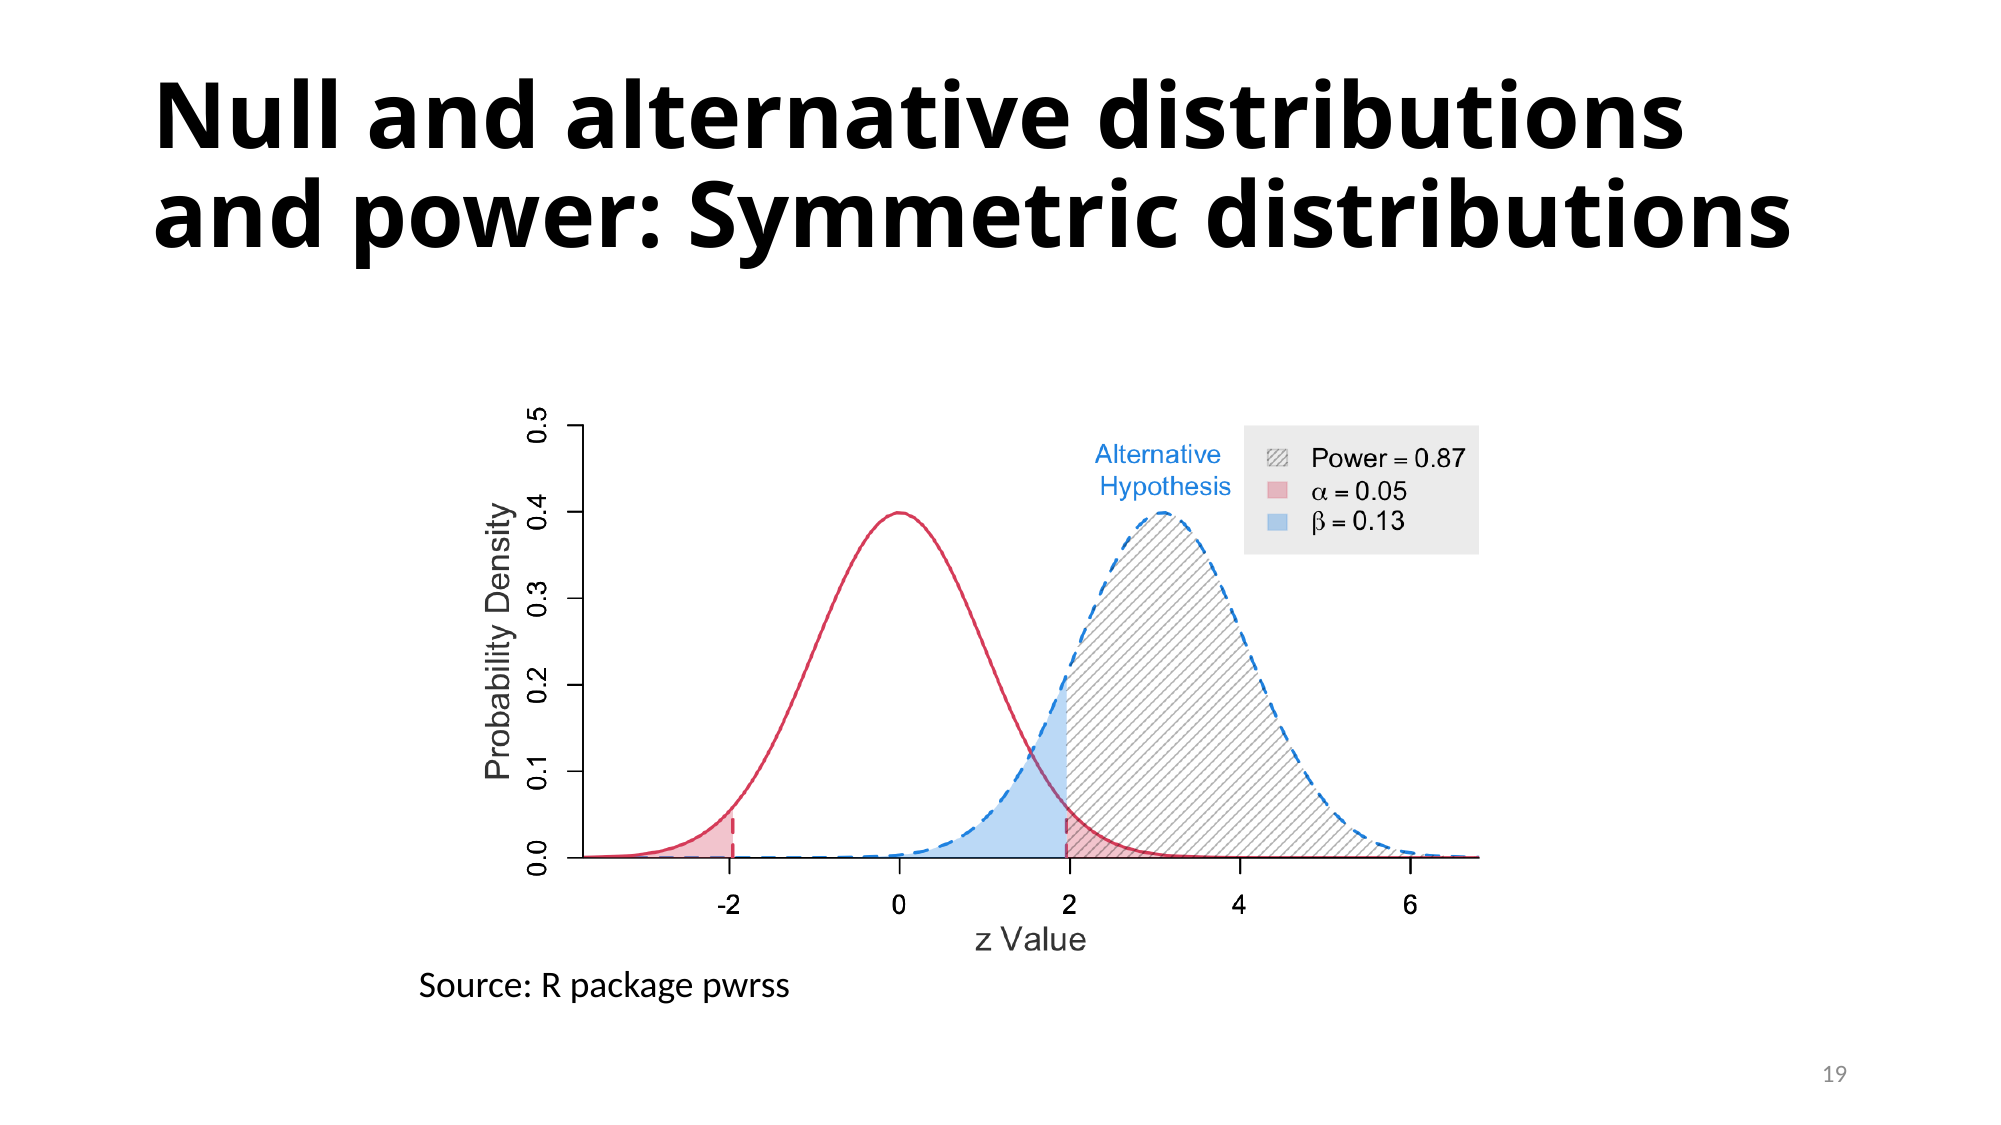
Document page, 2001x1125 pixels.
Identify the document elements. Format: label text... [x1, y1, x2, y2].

text_box Source: R package pwrss [404, 952, 457, 1013]
slide_number 19 [1412, 1042, 1863, 1103]
title Null and alternative distributions and power: Symmetric distributions [137, 59, 1863, 278]
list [457, 299, 1543, 1014]
